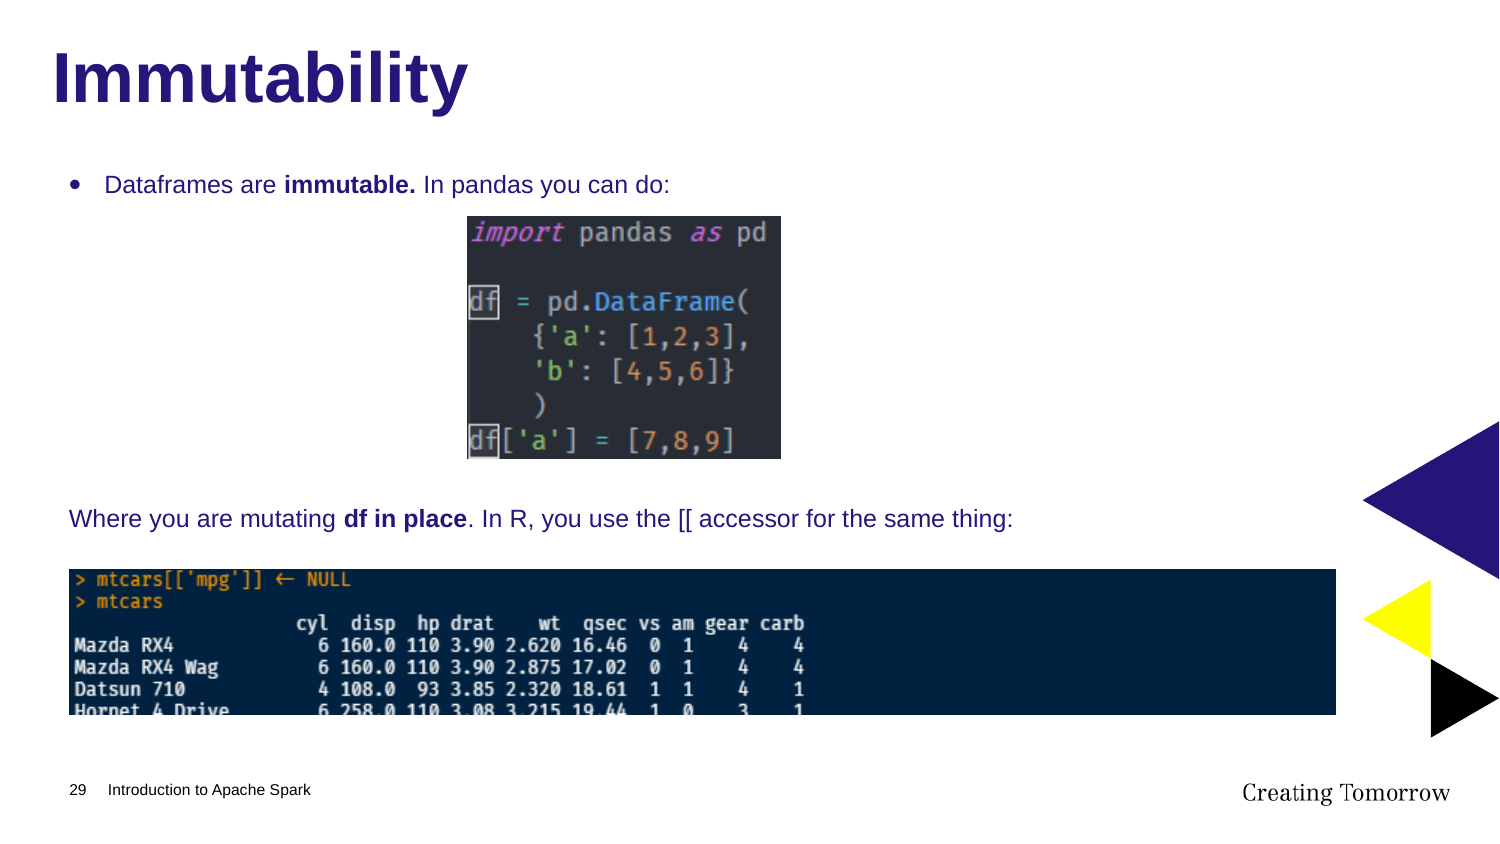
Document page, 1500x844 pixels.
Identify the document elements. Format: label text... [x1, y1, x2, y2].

title Immutability [52, 31, 1362, 120]
list [52, 158, 1288, 768]
picture [0, 0, 1500, 844]
footer Introduction to Apache Spark [114, 768, 750, 813]
text_box Dataframes are immutable. In pandas you can do: Where you are mutating df in place. In R, you use the [[ accessor for the same thing: [54, 154, 1321, 689]
slide_number 29 [54, 768, 114, 813]
